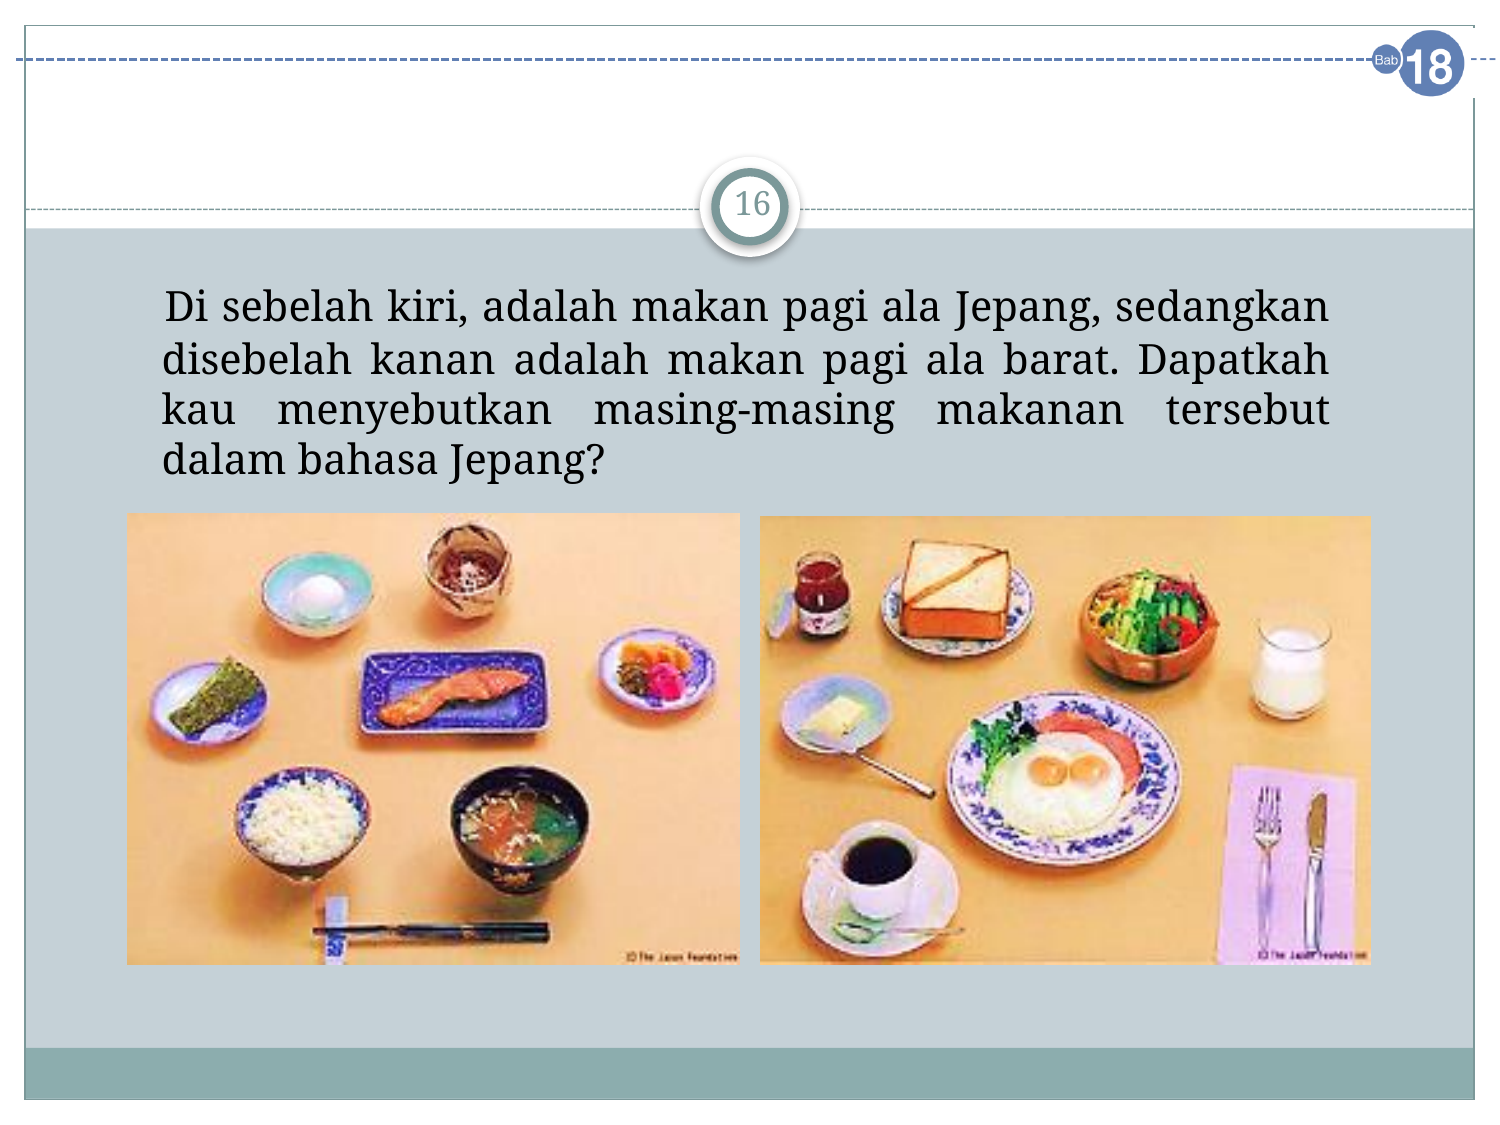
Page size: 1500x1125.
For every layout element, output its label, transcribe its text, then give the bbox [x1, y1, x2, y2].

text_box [15, 28, 1496, 98]
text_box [126, 512, 1371, 965]
text_box Di sebelah kiri, adalah makan pagi ala Jepang, sedangkan disebelah kanan adalah makan pagi ala barat. Dapatkah kau menyebutkan masing-masing makanan tersebut dalam bahasa Jepang? [87, 255, 1346, 491]
slide_number 16 [715, 168, 791, 241]
